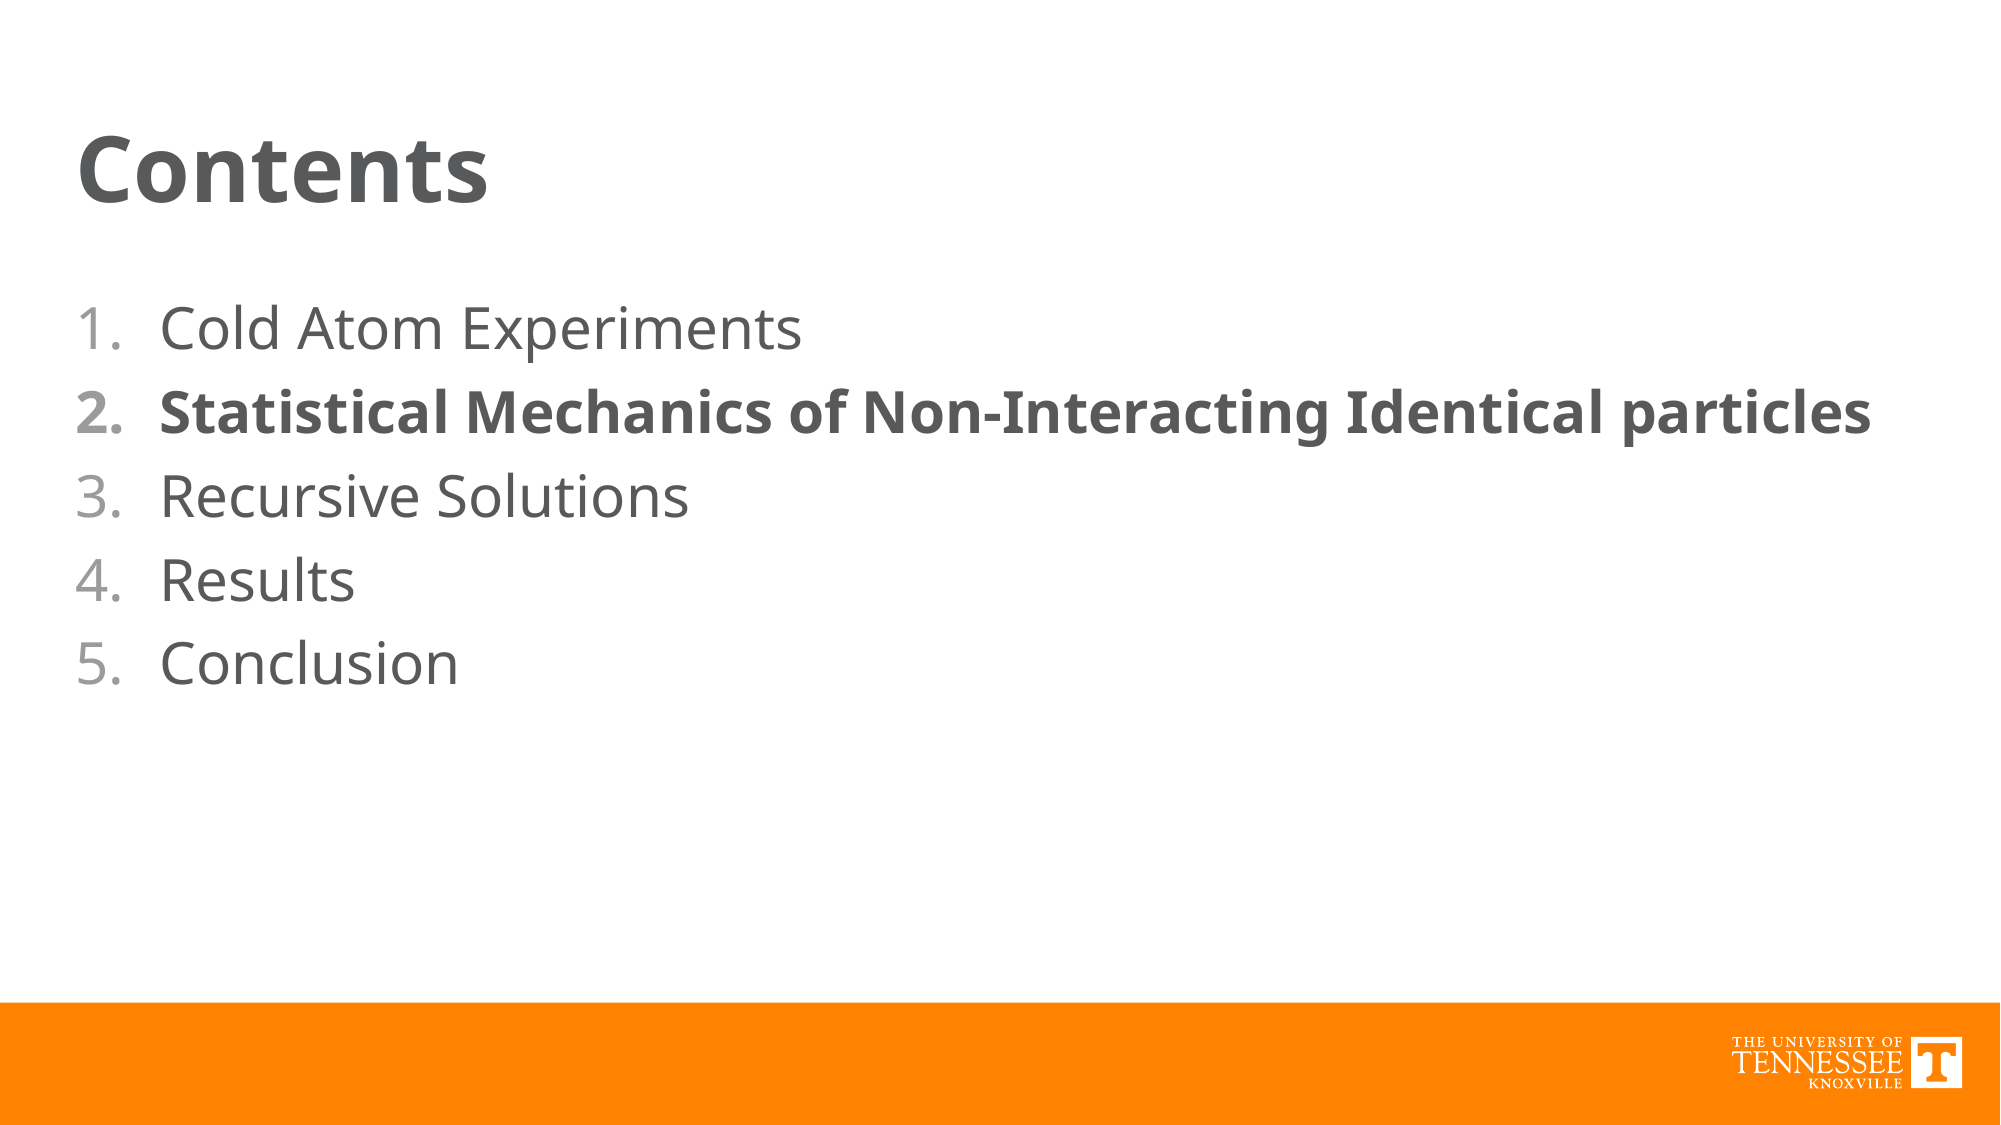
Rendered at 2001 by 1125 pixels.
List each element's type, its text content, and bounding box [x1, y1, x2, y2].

title Contents [75, 37, 1925, 222]
list Cold Atom Experiments Statistical Mechanics of Non-Interacting Identical particles Recursive Solutions Results Conclusion [75, 299, 1925, 966]
